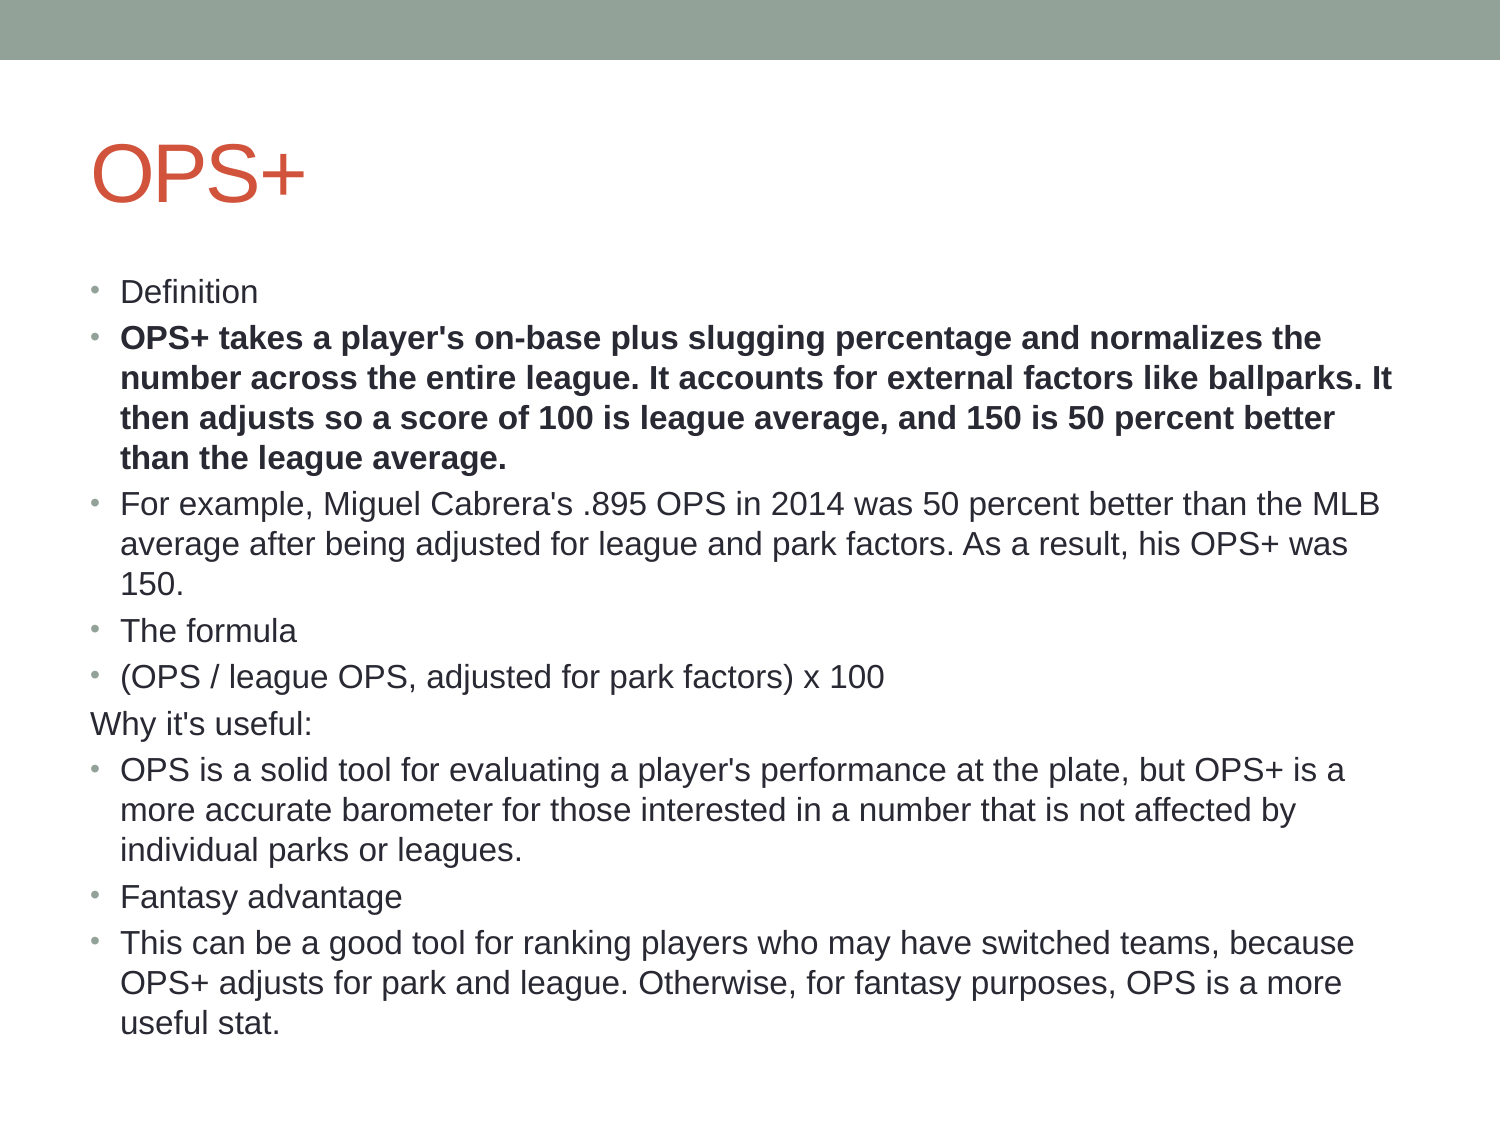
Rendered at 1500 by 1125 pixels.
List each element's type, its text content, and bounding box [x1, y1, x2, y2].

list Definition OPS+ takes a player's on-base plus slugging percentage and normalizes the number across the entire league. It accounts for external factors like ballparks. It then adjusts so a score of 100 is league average, and 150 is 50 percent better than the league average. For example, Miguel Cabrera's .895 OPS in 2014 was 50 percent better than the MLB average after being adjusted for league and park factors. As a result, his OPS+ was 150. The formula (OPS / league OPS, adjusted for park factors) x 100 Why it's useful: OPS is a solid tool for evaluating a player's performance at the plate, but OPS+ is a more accurate barometer for those interested in a number that is not affected by individual parks or leagues. Fantasy advantage This can be a good tool for ranking players who may have switched teams, because OPS+ adjusts for park and league. Otherwise, for fantasy purposes, OPS is a more useful stat. [75, 262, 1425, 1063]
title OPS+ [75, 87, 1425, 250]
